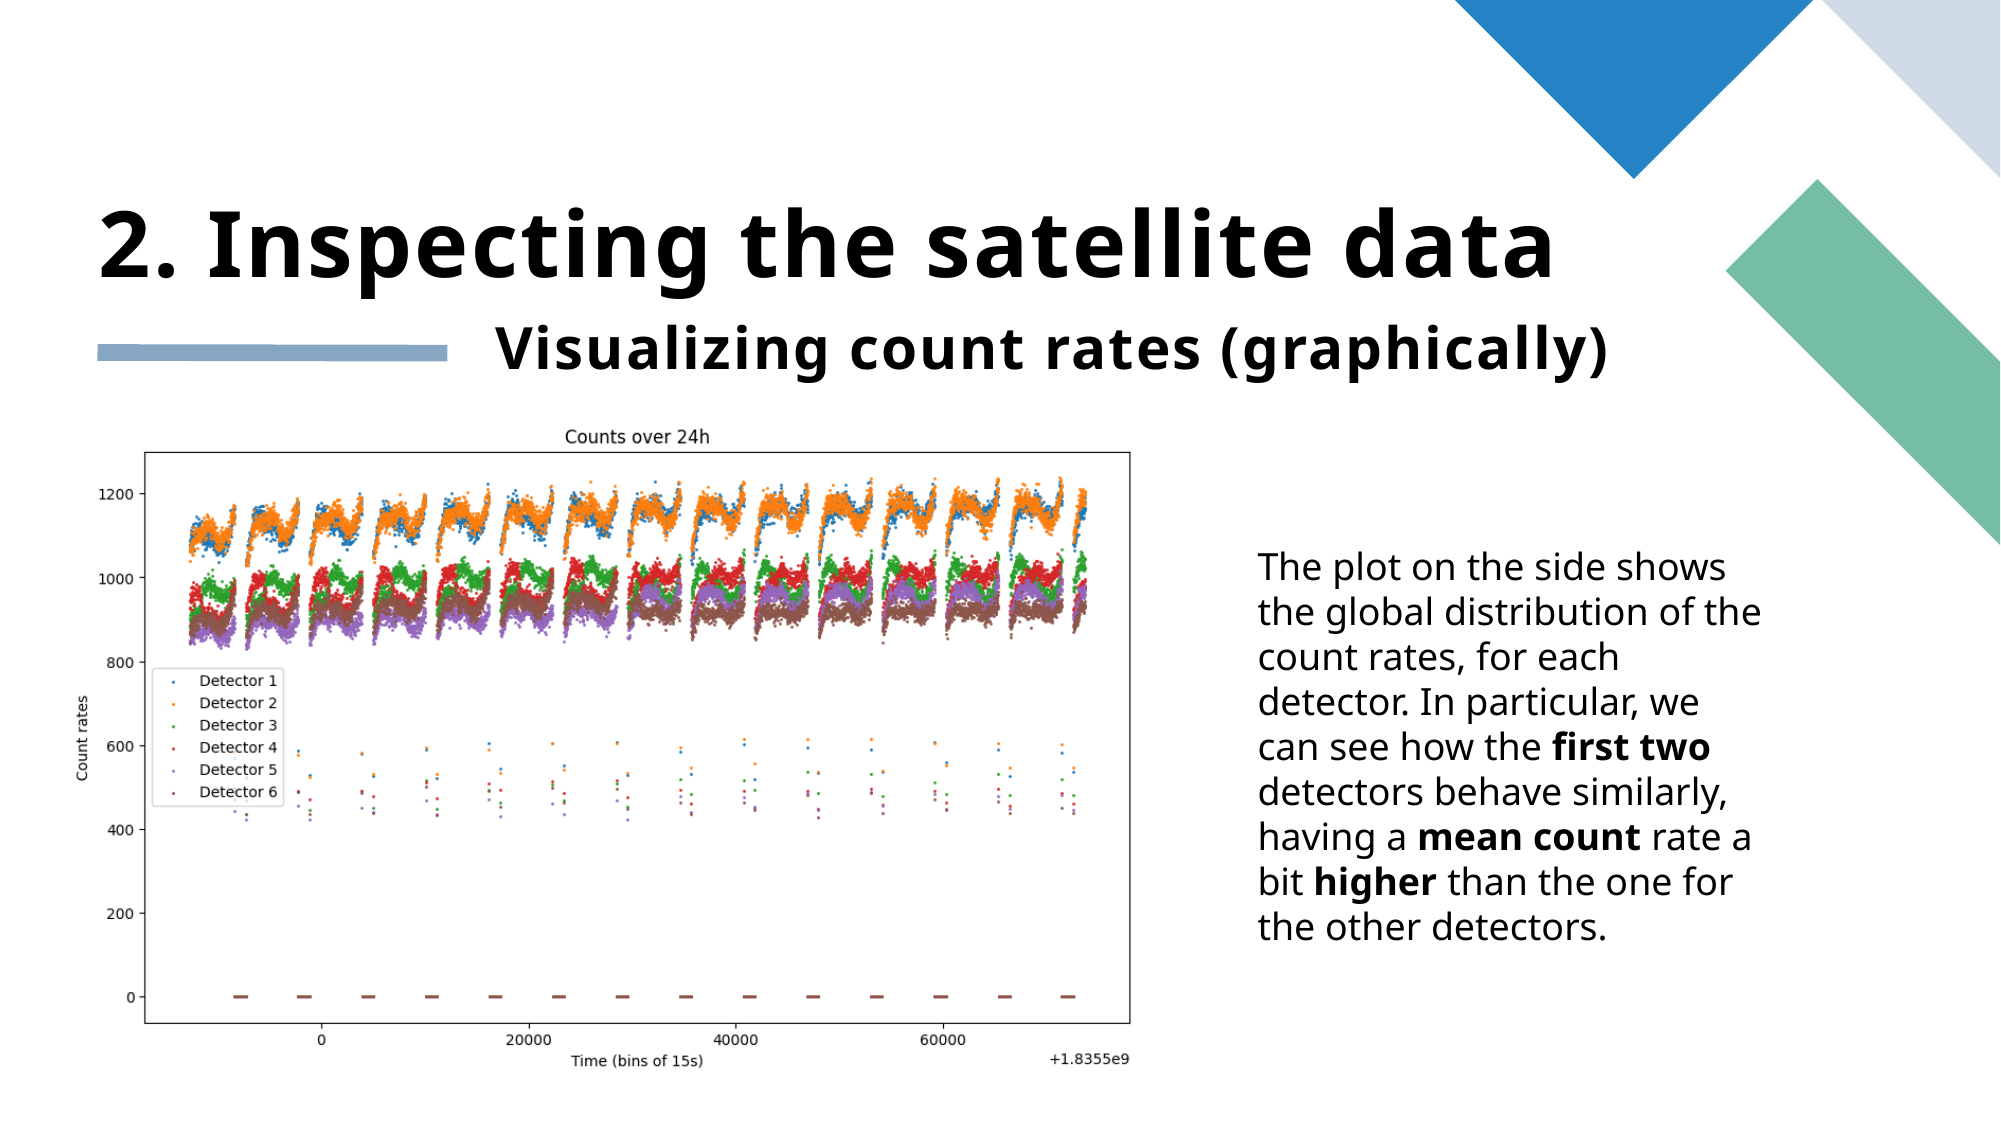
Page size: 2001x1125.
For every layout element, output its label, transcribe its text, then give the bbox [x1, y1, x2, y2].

text_box Visualizing count rates (graphically) [495, 104, 2000, 381]
picture [66, 418, 1140, 1079]
text_box The plot on the side shows the global distribution of the count rates, for each detector. In particular, we can see how the first two detectors behave similarly, having a mean count rate a bit higher than the one for the other detectors. [1242, 535, 1784, 956]
text_box 2. Inspecting the satellite data [99, 19, 1883, 296]
